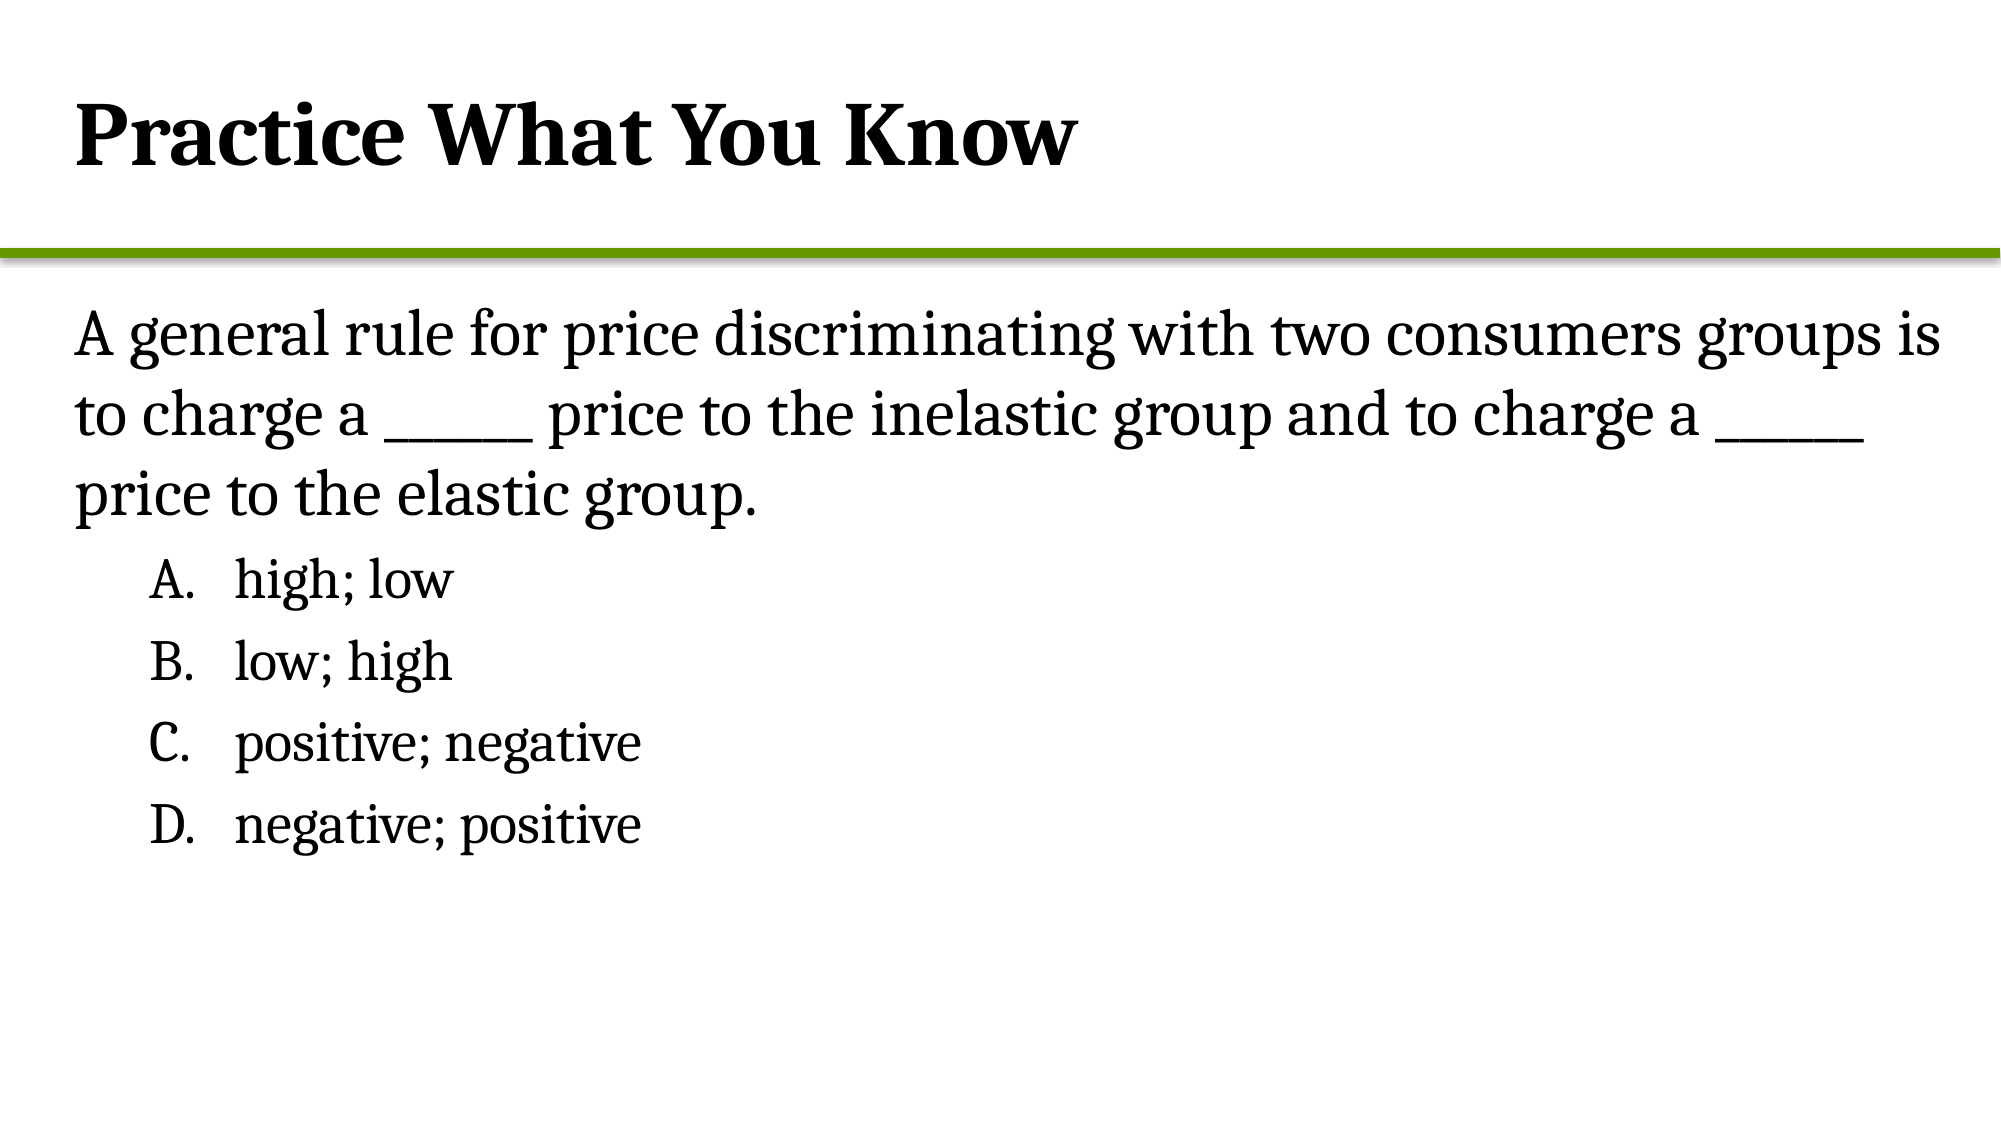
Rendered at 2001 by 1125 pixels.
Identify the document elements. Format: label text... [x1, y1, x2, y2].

title Practice What You Know [59, 3, 1860, 255]
list A general rule for price discriminating with two consumers groups is to charge a ______ price to the inelastic group and to charge a ______ price to the elastic group. high; low low; high positive; negative negative; positive [59, 280, 1962, 1085]
